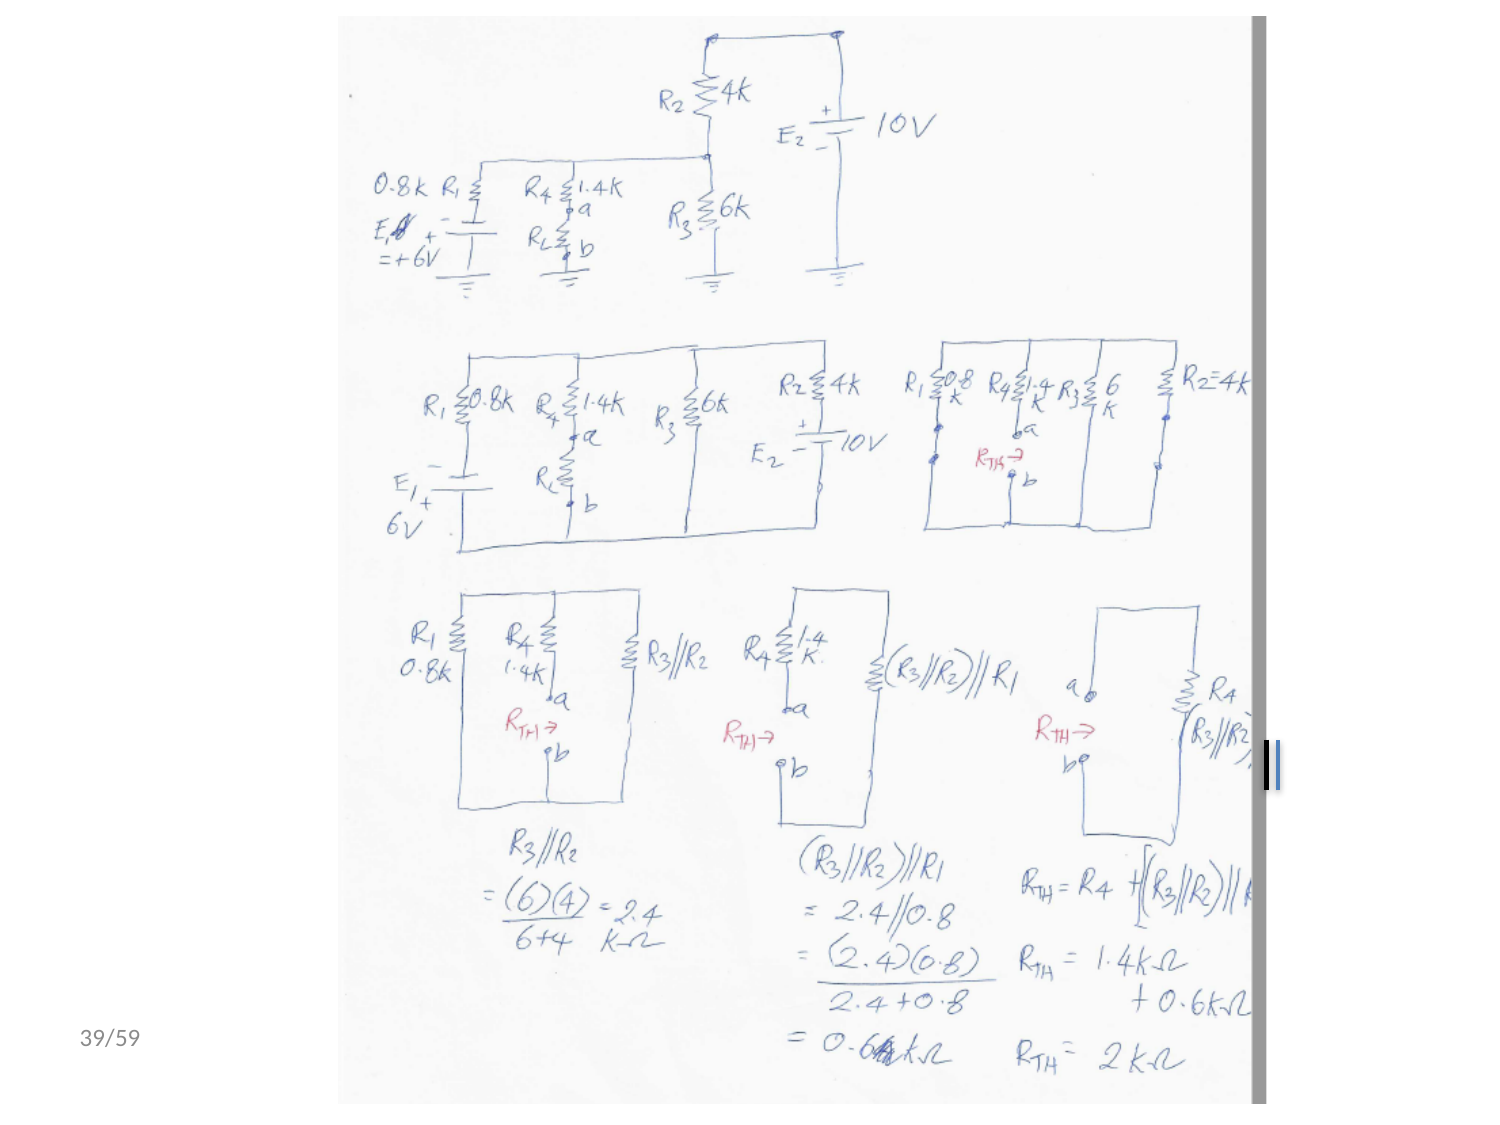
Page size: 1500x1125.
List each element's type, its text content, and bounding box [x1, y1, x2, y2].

picture [337, 16, 1267, 1104]
slide_number 39/59 [64, 1006, 332, 1067]
